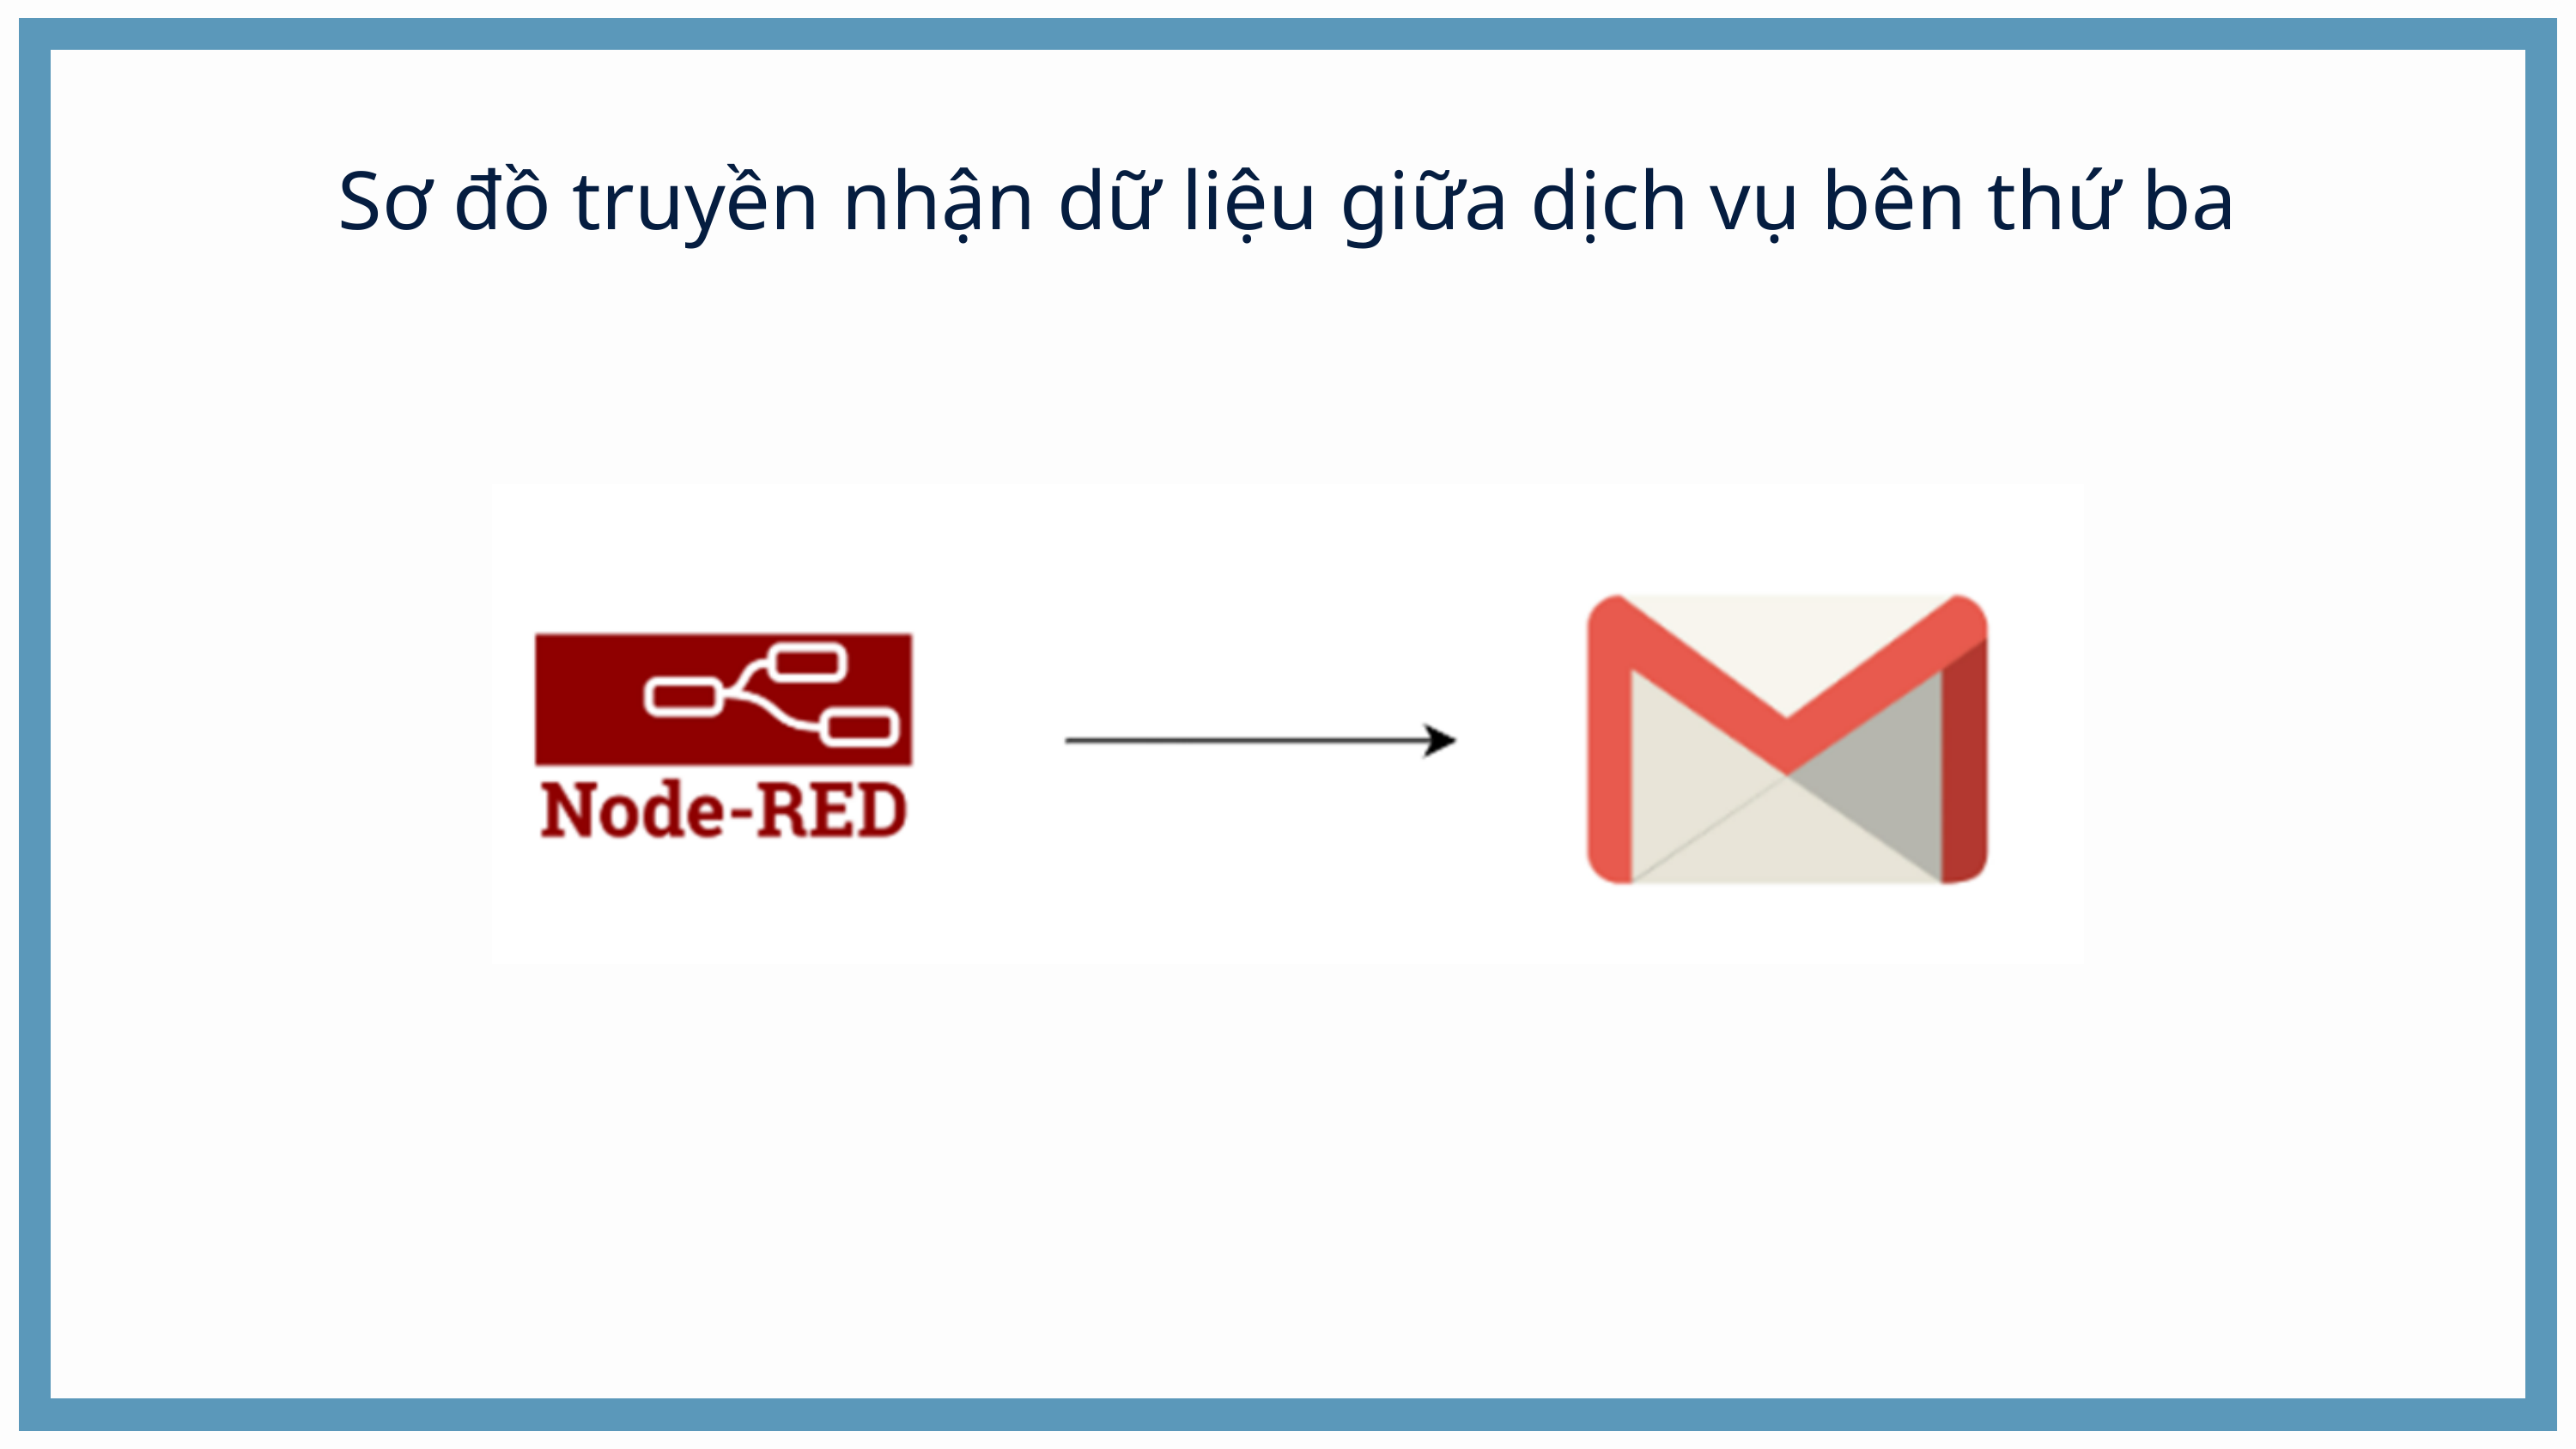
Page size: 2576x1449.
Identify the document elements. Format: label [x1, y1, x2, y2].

text_box [34, 33, 2542, 1415]
